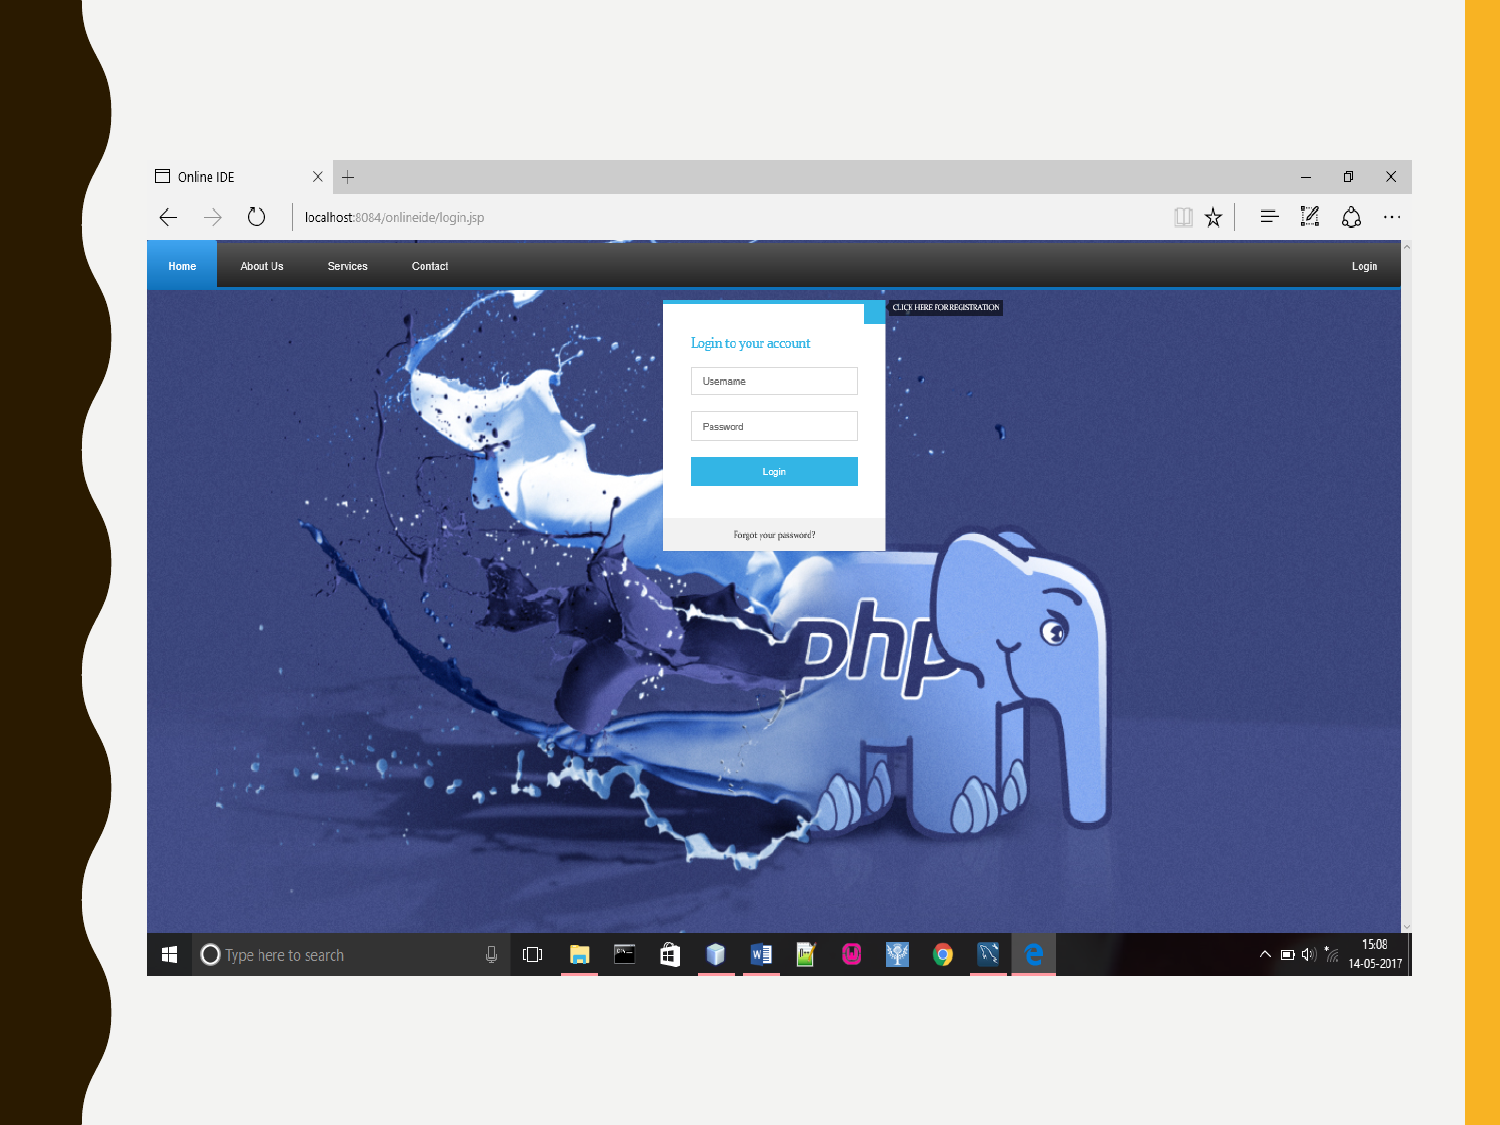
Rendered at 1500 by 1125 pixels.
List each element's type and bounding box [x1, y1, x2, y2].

picture [147, 160, 1412, 976]
